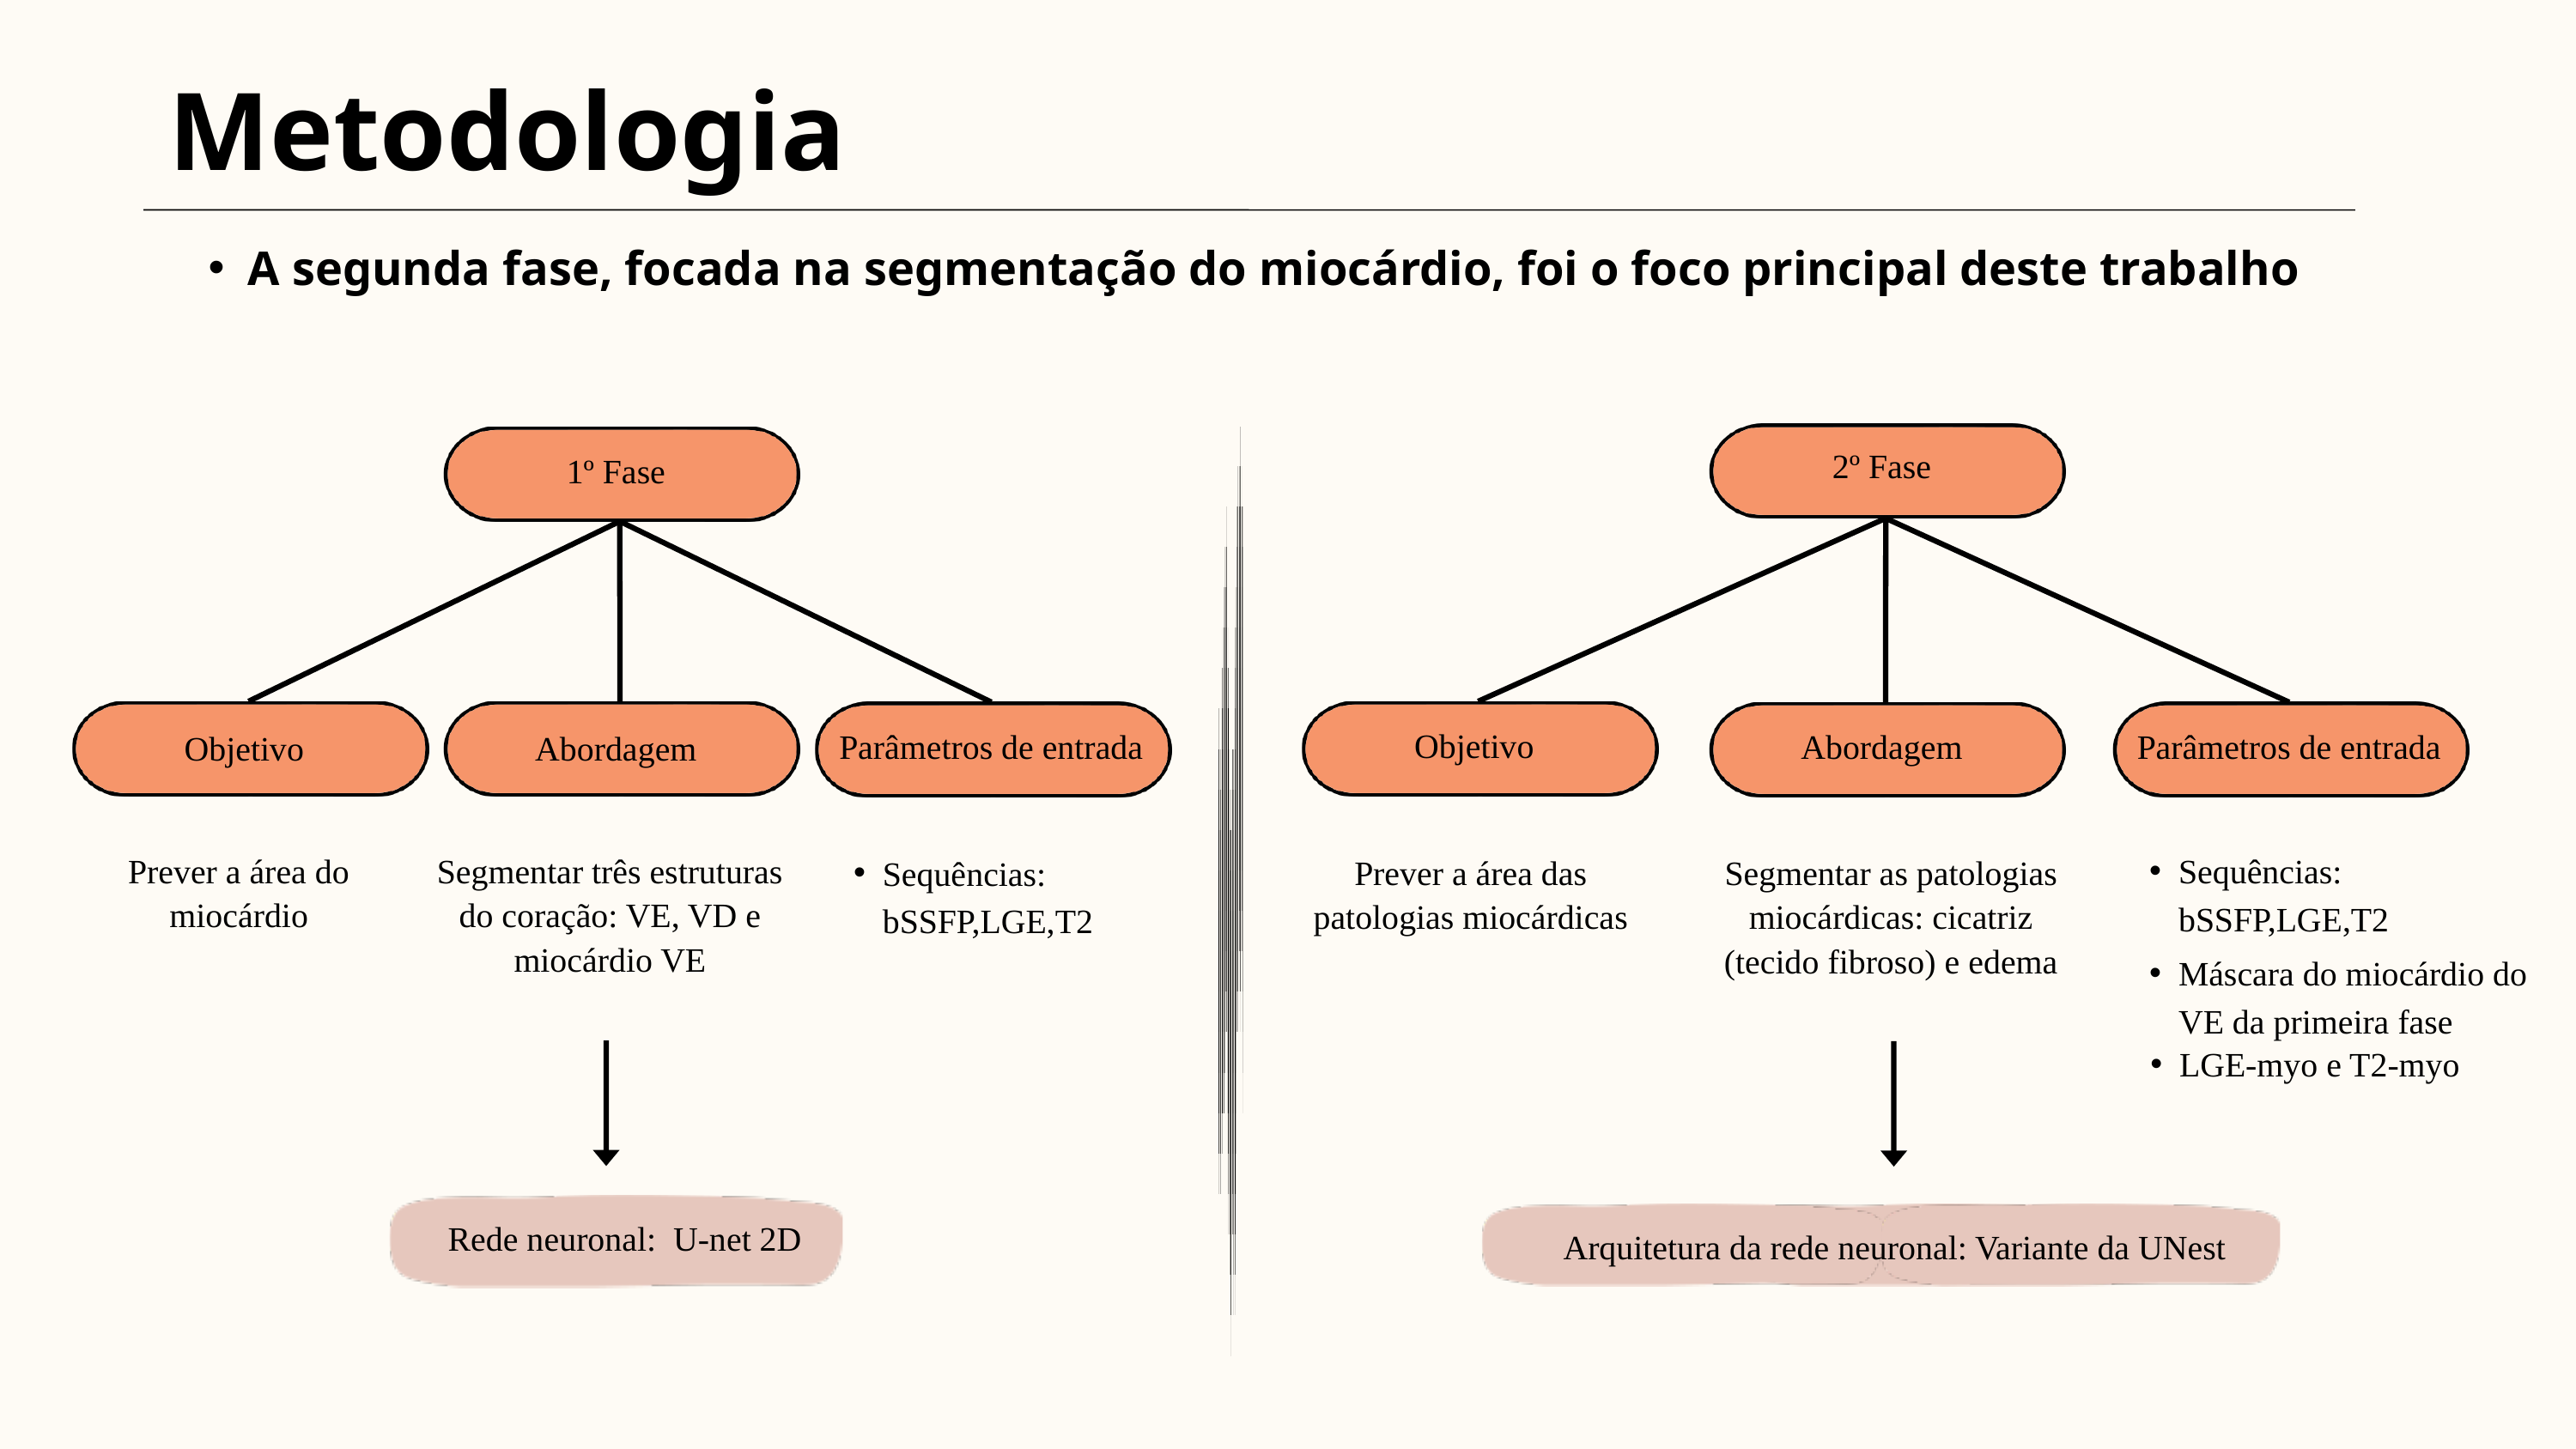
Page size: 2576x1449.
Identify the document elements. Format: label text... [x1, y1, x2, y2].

text_box [389, 1195, 843, 1289]
text_box Abordagem [1783, 721, 1981, 767]
text_box A segunda fase, focada na segmentação do miocárdio, foi o foco principal deste trabalho [168, 229, 2532, 295]
text_box Objetivo [1375, 720, 1574, 766]
text_box Parâmetros de entrada [2121, 721, 2458, 767]
text_box [1882, 1203, 2281, 1222]
text_box [439, 701, 801, 797]
text_box [1704, 702, 2067, 797]
text_box Máscara do miocárdio do VE da primeira fase [2120, 944, 2551, 1086]
text_box [1882, 1267, 2281, 1287]
text_box [1297, 701, 1660, 797]
text_box [597, 1040, 616, 1167]
text_box 2º Fase [1783, 440, 1981, 486]
text_box Prever a área do miocárdio [58, 846, 421, 935]
text_box Rede neuronal: U-net 2D [420, 1214, 829, 1258]
text_box Segmentar três estruturas do coração: VE, VD e miocárdio VE [428, 846, 792, 979]
text_box LGE-myo e T2-myo [2121, 1040, 2552, 1085]
text_box [1481, 1203, 1882, 1287]
text_box Arquitetura da rede neuronal: Variante da UNest [1518, 1222, 2281, 1267]
text_box Sequências: bSSFP,LGE,T2 [824, 845, 1255, 985]
text_box [67, 701, 430, 797]
text_box [1885, 1040, 1903, 1167]
text_box Sequências: bSSFP,LGE,T2 [2120, 843, 2551, 944]
text_box Prever a área das patologias miocárdicas [1297, 847, 1645, 937]
text_box Metodologia [168, 63, 2105, 192]
text_box [810, 701, 1173, 797]
text_box [1218, 985, 1243, 1356]
text_box [439, 427, 801, 522]
text_box Objetivo [145, 724, 343, 768]
text_box [1218, 427, 1243, 845]
text_box [1704, 423, 2067, 518]
text_box Parâmetros de entrada [823, 721, 1159, 767]
text_box 1º Fase [517, 446, 715, 491]
text_box [2107, 701, 2470, 797]
text_box Segmentar as patologias miocárdicas: cicatriz (tecido fibroso) e edema [1715, 847, 2067, 981]
text_box Abordagem [517, 724, 715, 768]
